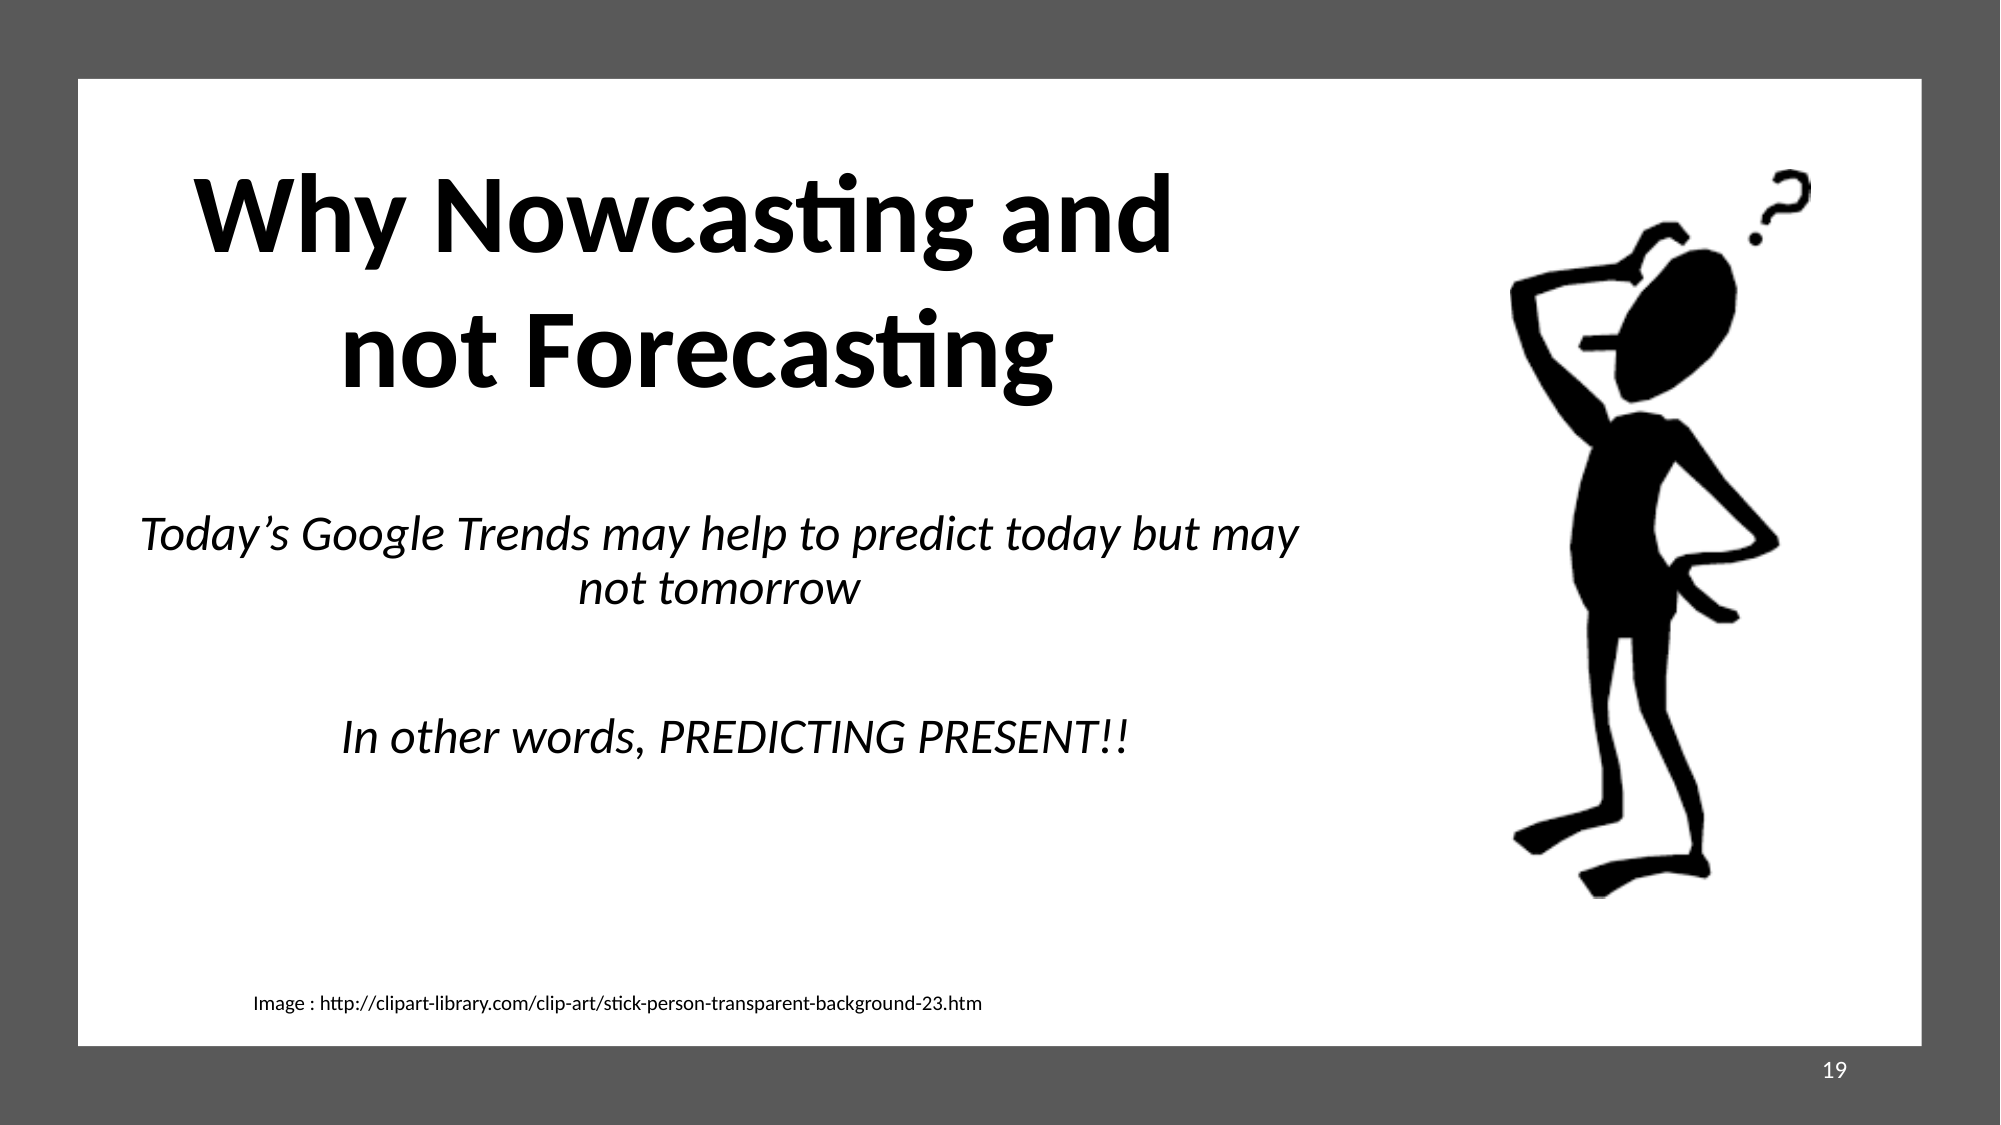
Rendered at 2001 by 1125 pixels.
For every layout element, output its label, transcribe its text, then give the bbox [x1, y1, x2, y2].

text_box In other words, PREDICTING PRESENT!! [114, 703, 1357, 772]
text_box Image : http://clipart-library.com/clip-art/stick-person-transparent-background-23.htm [238, 981, 998, 1022]
text_box Today’s Google Trends may help to predict today but may not tomorrow [98, 500, 1341, 623]
picture [1510, 169, 1811, 899]
text_box Why Nowcasting and not Forecasting [178, 132, 1217, 418]
text_box [77, 78, 1923, 1047]
slide_number 19 [1412, 1042, 1863, 1103]
text_box [0, 0, 2000, 1125]
